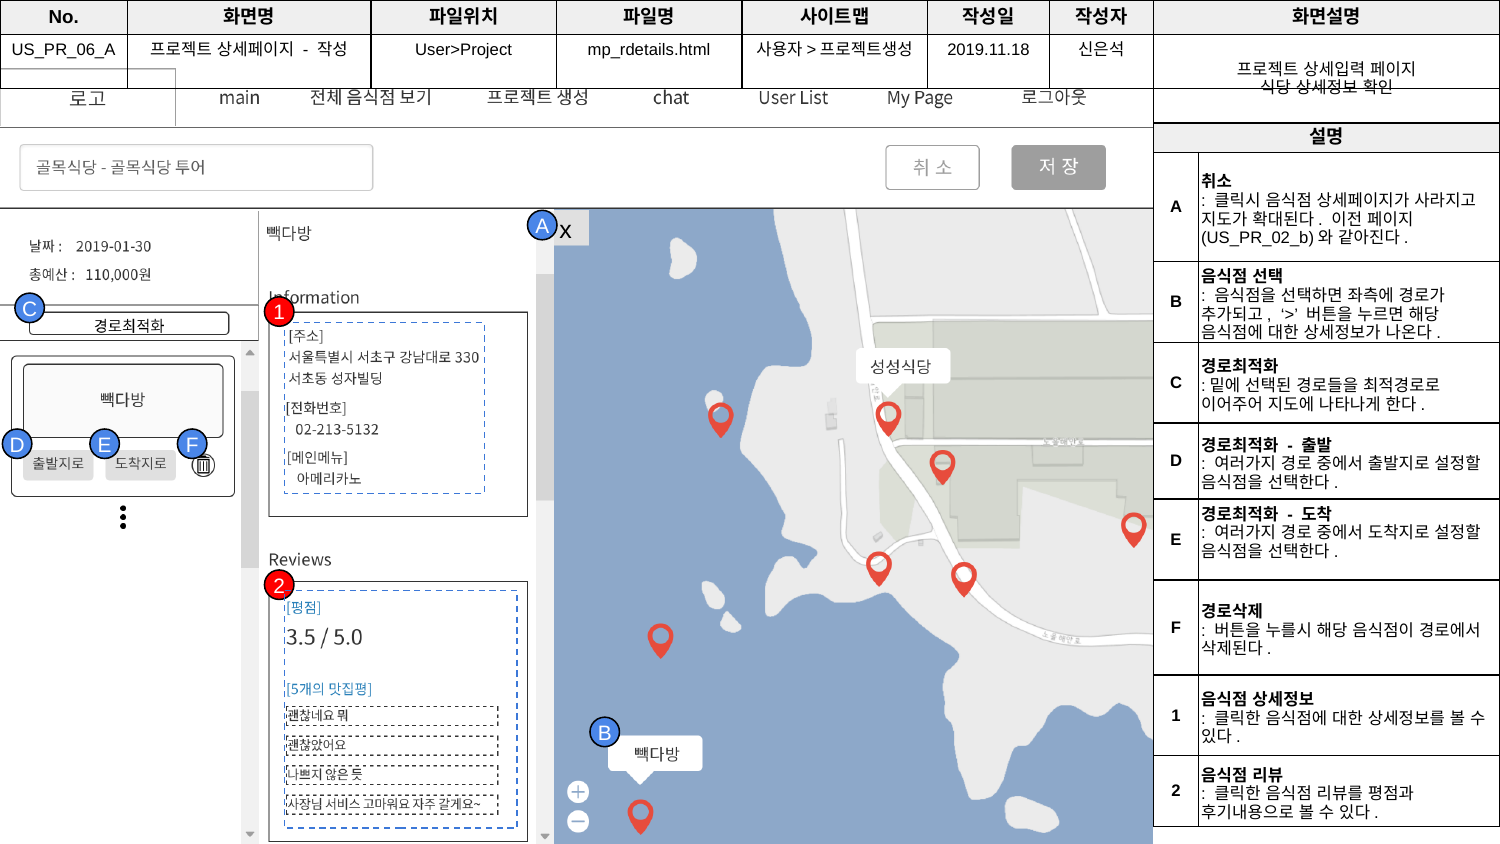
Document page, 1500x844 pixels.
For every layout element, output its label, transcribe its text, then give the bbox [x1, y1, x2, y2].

table_cell 음식점 선택 : 음식점을 선택하면 좌측에 경로가 추가되고, ‘>’ 버튼을 누르면 해당 음식점에 대한 상세정보가 나온다. [1199, 262, 1499, 342]
picture [0, 68, 1154, 127]
table_cell 경로최적화 :밑에 선택된 경로들을 최적경로로 이어주어 지도에 나타나게 한다. [1199, 343, 1499, 422]
table_cell 2 [1158, 756, 1198, 826]
table_cell C [1158, 343, 1198, 422]
table_cell B [1158, 262, 1198, 342]
table_header 파일위치 [372, 1, 556, 34]
table_header 사이트맵 [743, 1, 927, 34]
table_cell 경로최적화 - 도착 : 여러가지 경로 중에서 도착지로 설정할 음식점을 선택한다. [1199, 500, 1499, 579]
table_cell 경로삭제 : 버튼을 누를시 해당 음식점이 경로에서 삭제된다. [1199, 581, 1499, 674]
table_header 화면설명 [1154, 1, 1499, 34]
table_cell F [1158, 581, 1198, 674]
table_cell 경로최적화 - 출발 : 여러가지 경로 중에서 출발지로 설정할 음식점을 선택한다. [1199, 424, 1499, 498]
table_cell A [1158, 153, 1198, 261]
picture [0, 128, 1154, 844]
table_header 프로젝트 상세입력 페이지 식당 상세정보 확인 [1154, 35, 1499, 122]
table_cell 1 [1158, 676, 1198, 755]
table_cell 음식점 상세정보 : 클릭한 음식점에 대한 상세정보를 볼 수 있다. [1199, 676, 1499, 755]
table_cell mp_rdetails.html [557, 35, 741, 67]
table_cell 2019.11.18 [928, 35, 1049, 67]
table_cell 음식점 리뷰 : 클릭한 음식점 리뷰를 평점과 후기내용으로 볼 수 있다. [1199, 756, 1499, 826]
table_cell 사용자>프로젝트생성 [743, 35, 927, 67]
table_header 화면명 [128, 1, 370, 34]
table_header 작성일 [928, 1, 1049, 34]
table_header 파일명 [557, 1, 741, 34]
table_cell E [1158, 500, 1198, 579]
table_cell 프로젝트 상세페이지 - 작성 [128, 35, 370, 67]
table_cell 취소 : 클릭시 음식점 상세페이지가 사라지고 지도가 확대된다. 이전 페이지 (US_PR_02_b)와 같아진다. [1199, 153, 1499, 261]
table_header No. [1, 1, 127, 34]
table_header 작성자 [1050, 1, 1153, 34]
table_cell User>Project [372, 35, 556, 67]
table_cell US_PR_06_A [1, 35, 127, 67]
table_cell 신은석 [1050, 35, 1153, 68]
table_cell D [1158, 424, 1198, 498]
table_cell 설명 [1158, 124, 1499, 152]
